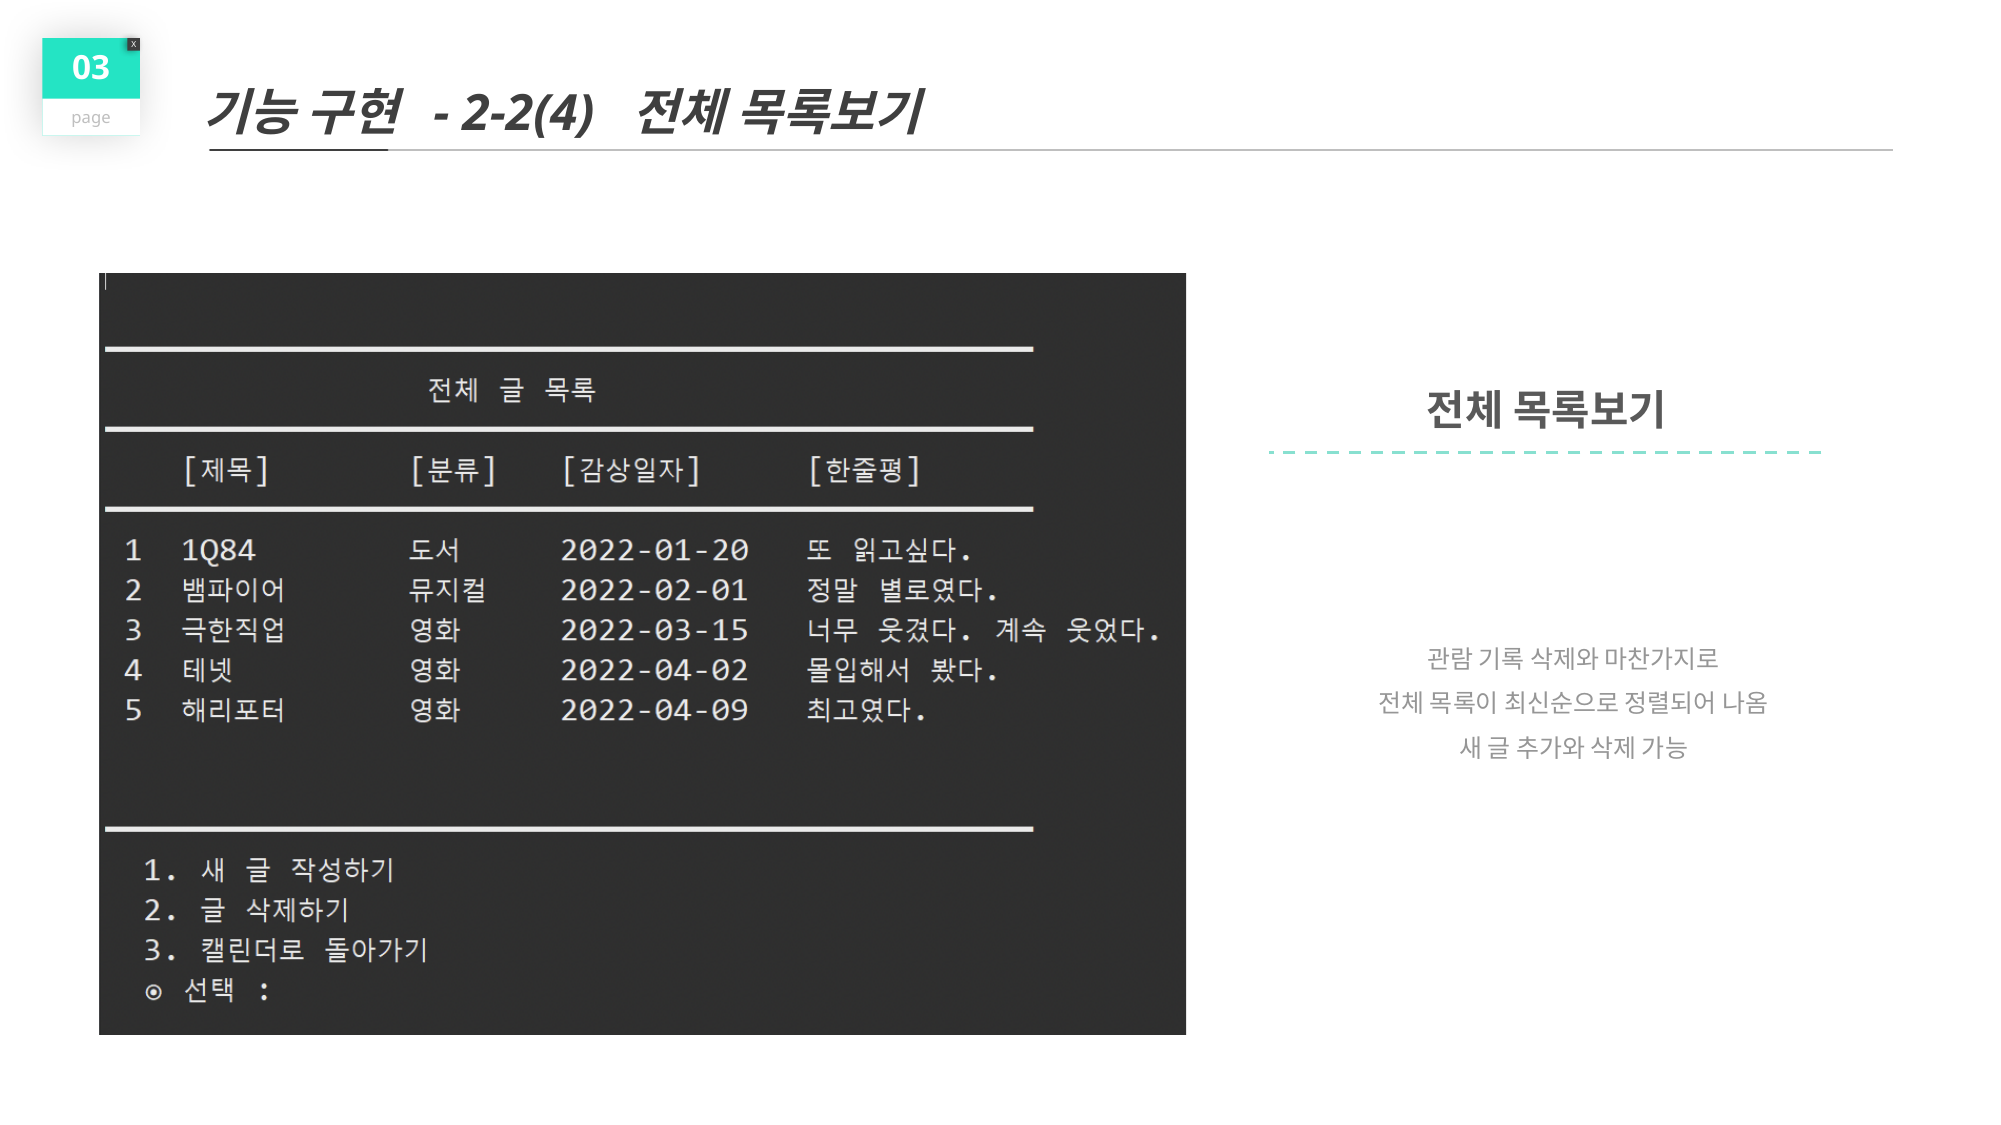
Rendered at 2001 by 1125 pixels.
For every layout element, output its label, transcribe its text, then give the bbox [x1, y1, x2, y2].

text_box 관람 기록 삭제와 마찬가지로 전체 목록이 최신순으로 정렬되어 나옴 새 글 추가와 삭제 가능 [1332, 497, 1815, 894]
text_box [42, 37, 141, 136]
text_box 전체 목록보기 [1233, 376, 1861, 475]
picture [98, 273, 1187, 1036]
text_box 기능 구현 - 2-2(4) 전체 목록보기 [188, 42, 1662, 148]
